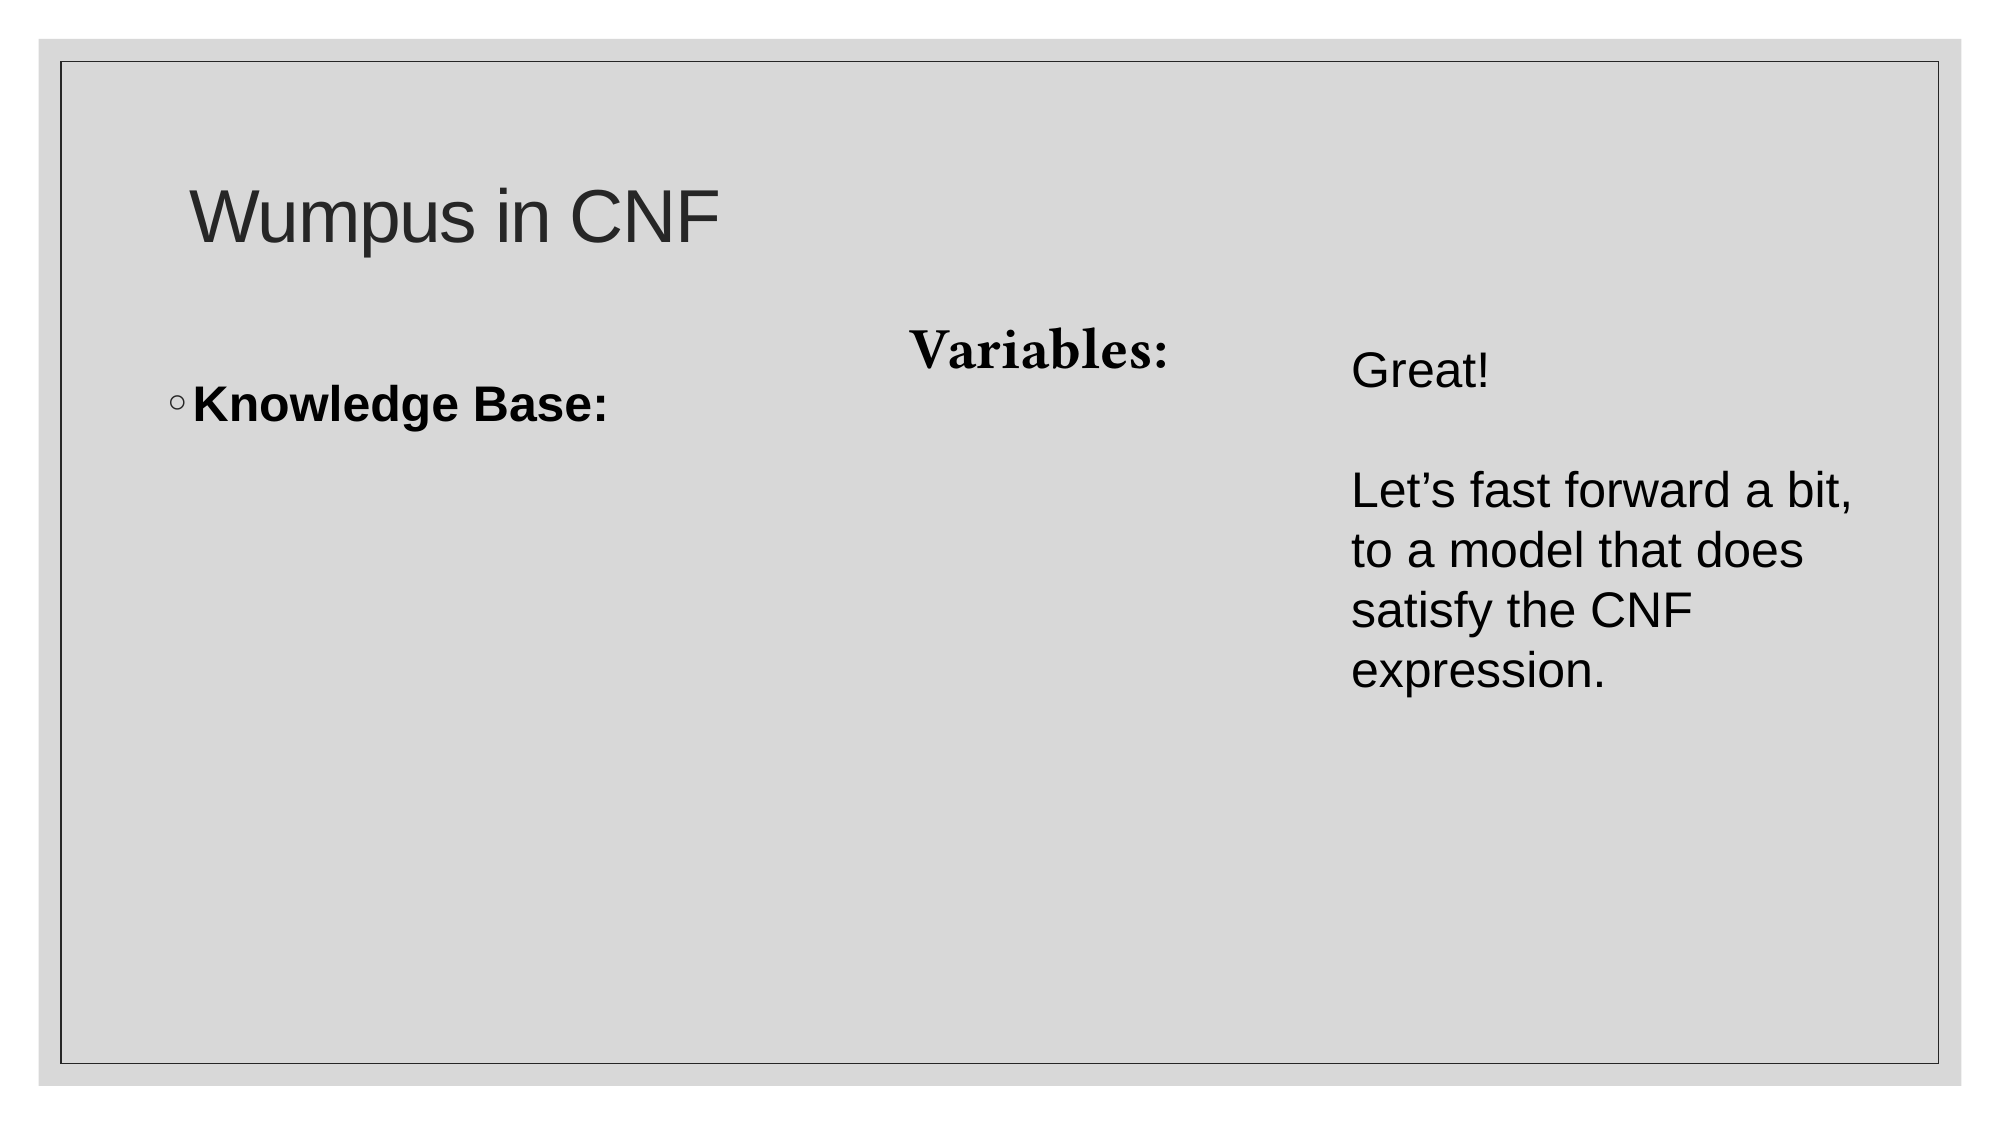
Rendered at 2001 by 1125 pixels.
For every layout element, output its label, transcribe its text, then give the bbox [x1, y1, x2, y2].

title Wumpus in CNF [174, 105, 1825, 331]
text_box Great! Let’s fast forward a bit, to a model that does satisfy the CNF expression. [1336, 330, 1899, 706]
